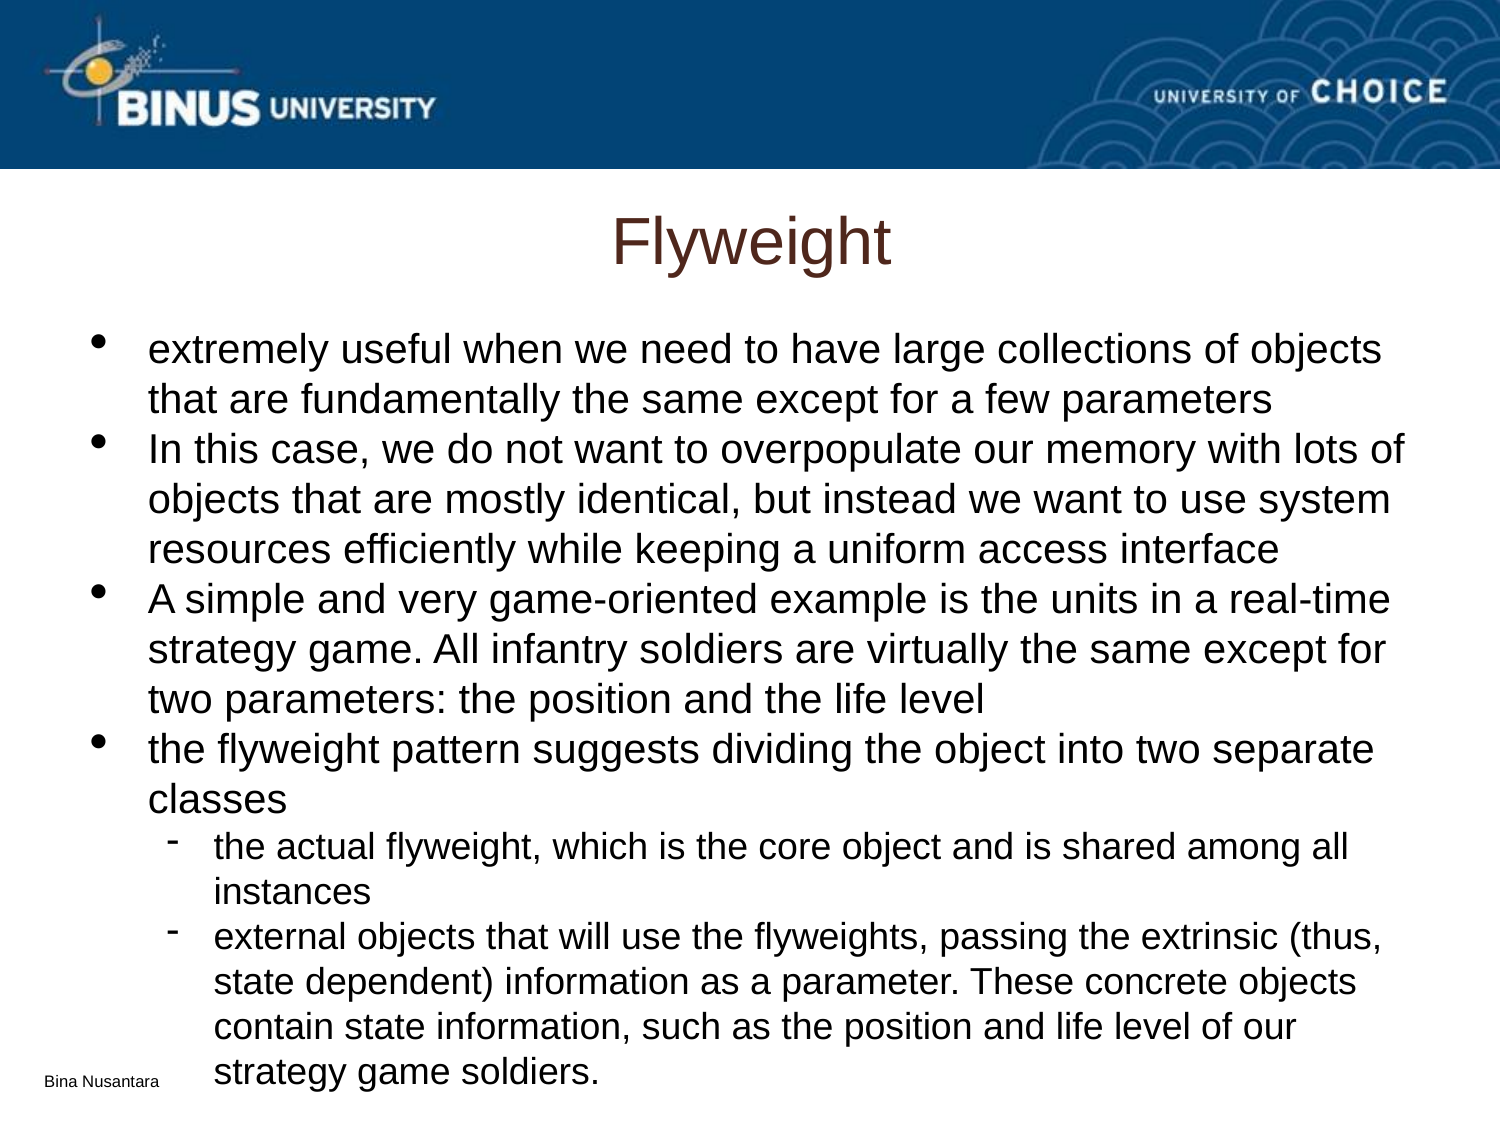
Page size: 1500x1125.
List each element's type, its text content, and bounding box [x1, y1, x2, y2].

text_box Flyweight [76, 184, 1427, 291]
picture [0, 0, 1500, 169]
text_box Bina Nusantara [29, 1063, 396, 1125]
text_box extremely useful when we need to have large collections of objects that are fundamentally the same except for a few parameters In this case, we do not want to overpopulate our memory with lots of objects that are mostly identical, but instead we want to use system resources efficiently while keeping a uniform access interface A simple and very game-oriented example is the units in a real-time strategy game. All infantry soldiers are virtually the same except for two parameters: the position and the life level the flyweight pattern suggests dividing the object into two separate classes the actual flyweight, which is the core object and is shared among all instances external objects that will use the flyweights, passing the extrinsic (thus, state dependent) information as a parameter. These concrete objects contain state information, such as the position and life level of our strategy game soldiers. [76, 314, 1427, 1045]
